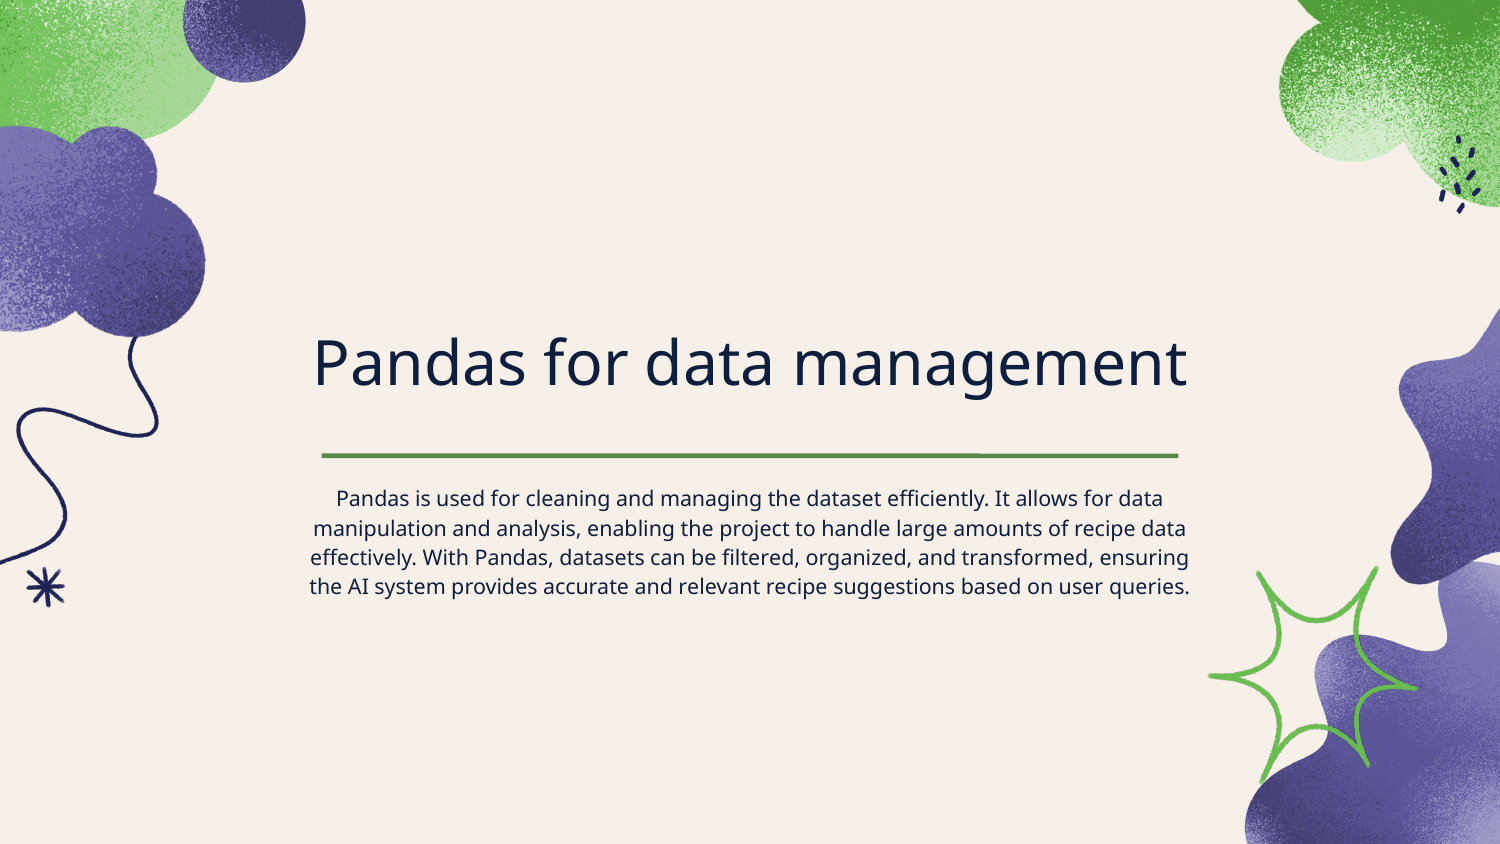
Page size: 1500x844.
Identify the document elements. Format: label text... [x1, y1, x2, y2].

title Pandas for data management [287, 265, 1214, 457]
subtitle Pandas is used for cleaning and managing the dataset efficiently. It allows for data manipulation and analysis, enabling the project to handle large amounts of recipe data effectively. With Pandas, datasets can be filtered, organized, and transformed, ensuring the AI system provides accurate and relevant recipe suggestions based on user queries. [287, 468, 1214, 636]
picture [0, 0, 322, 621]
picture [1207, 290, 1500, 844]
picture [1235, 0, 1500, 216]
